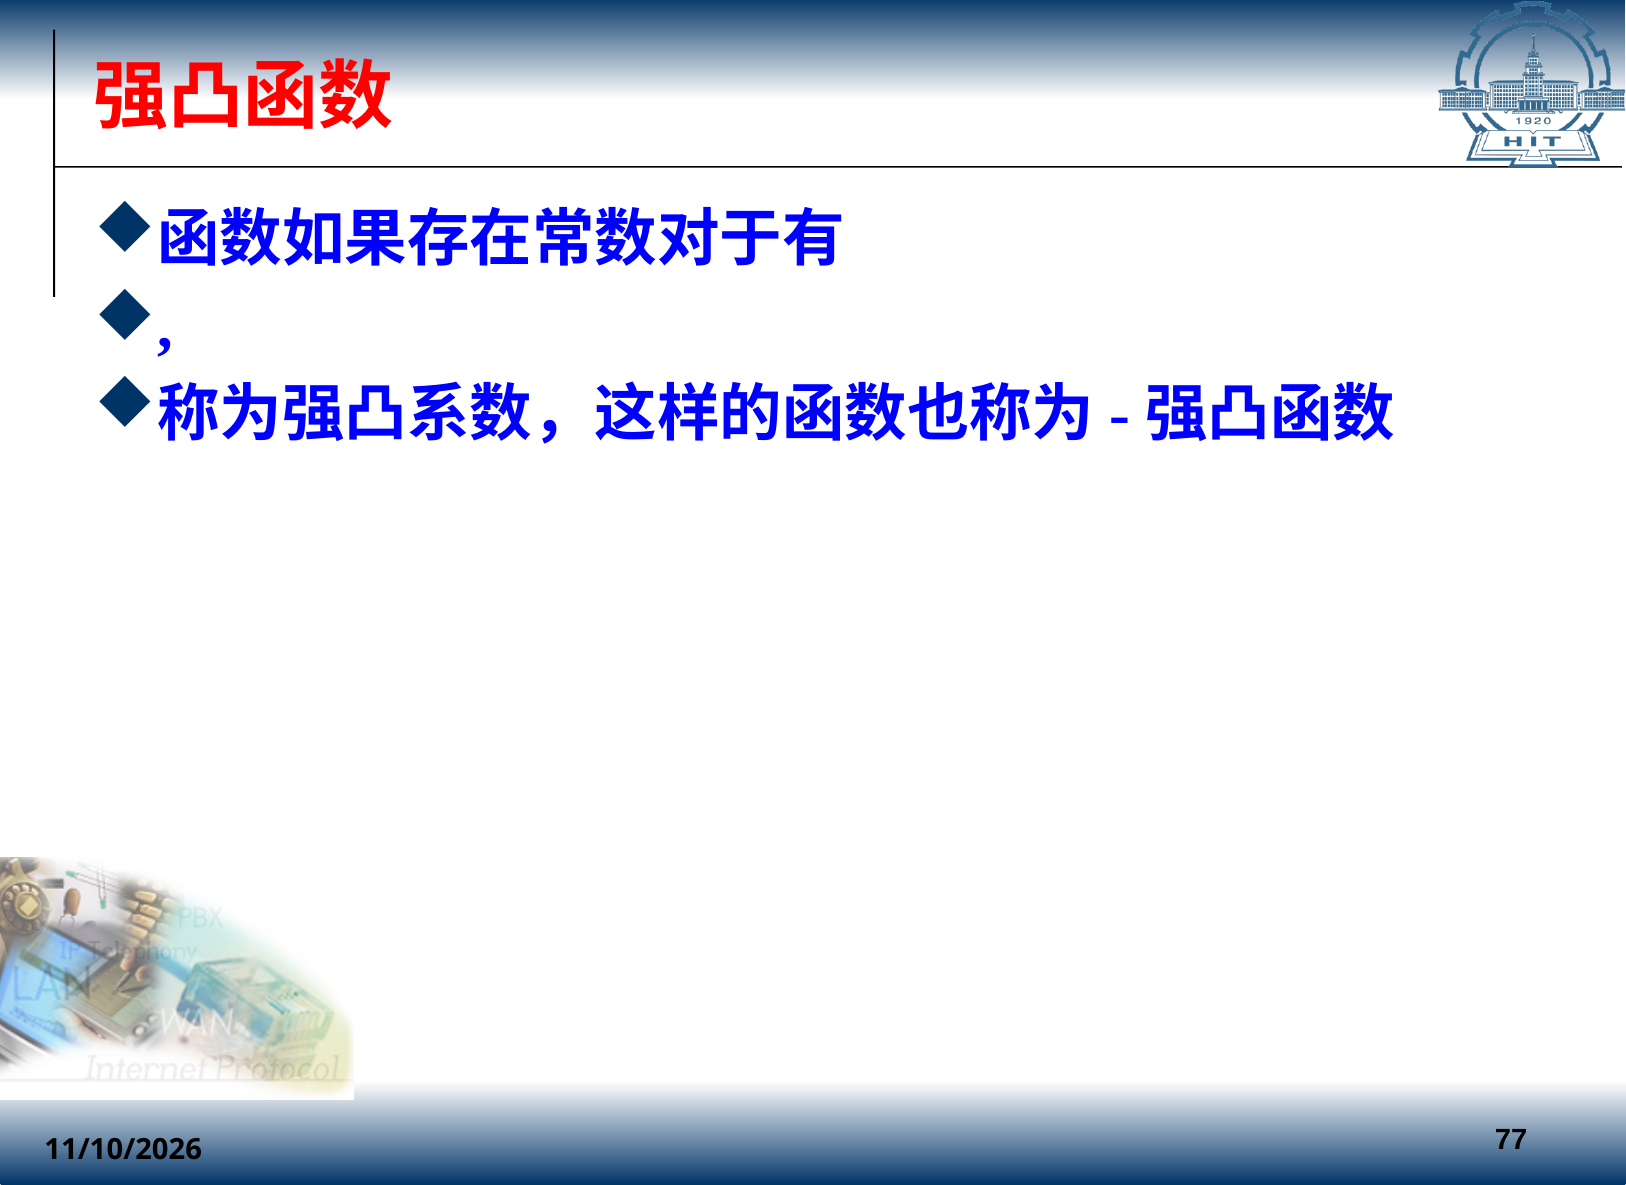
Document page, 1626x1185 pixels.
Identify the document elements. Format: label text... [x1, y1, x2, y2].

picture [1438, 1, 1626, 167]
picture [0, 857, 354, 1100]
title 强凸函数 [78, 29, 1498, 155]
